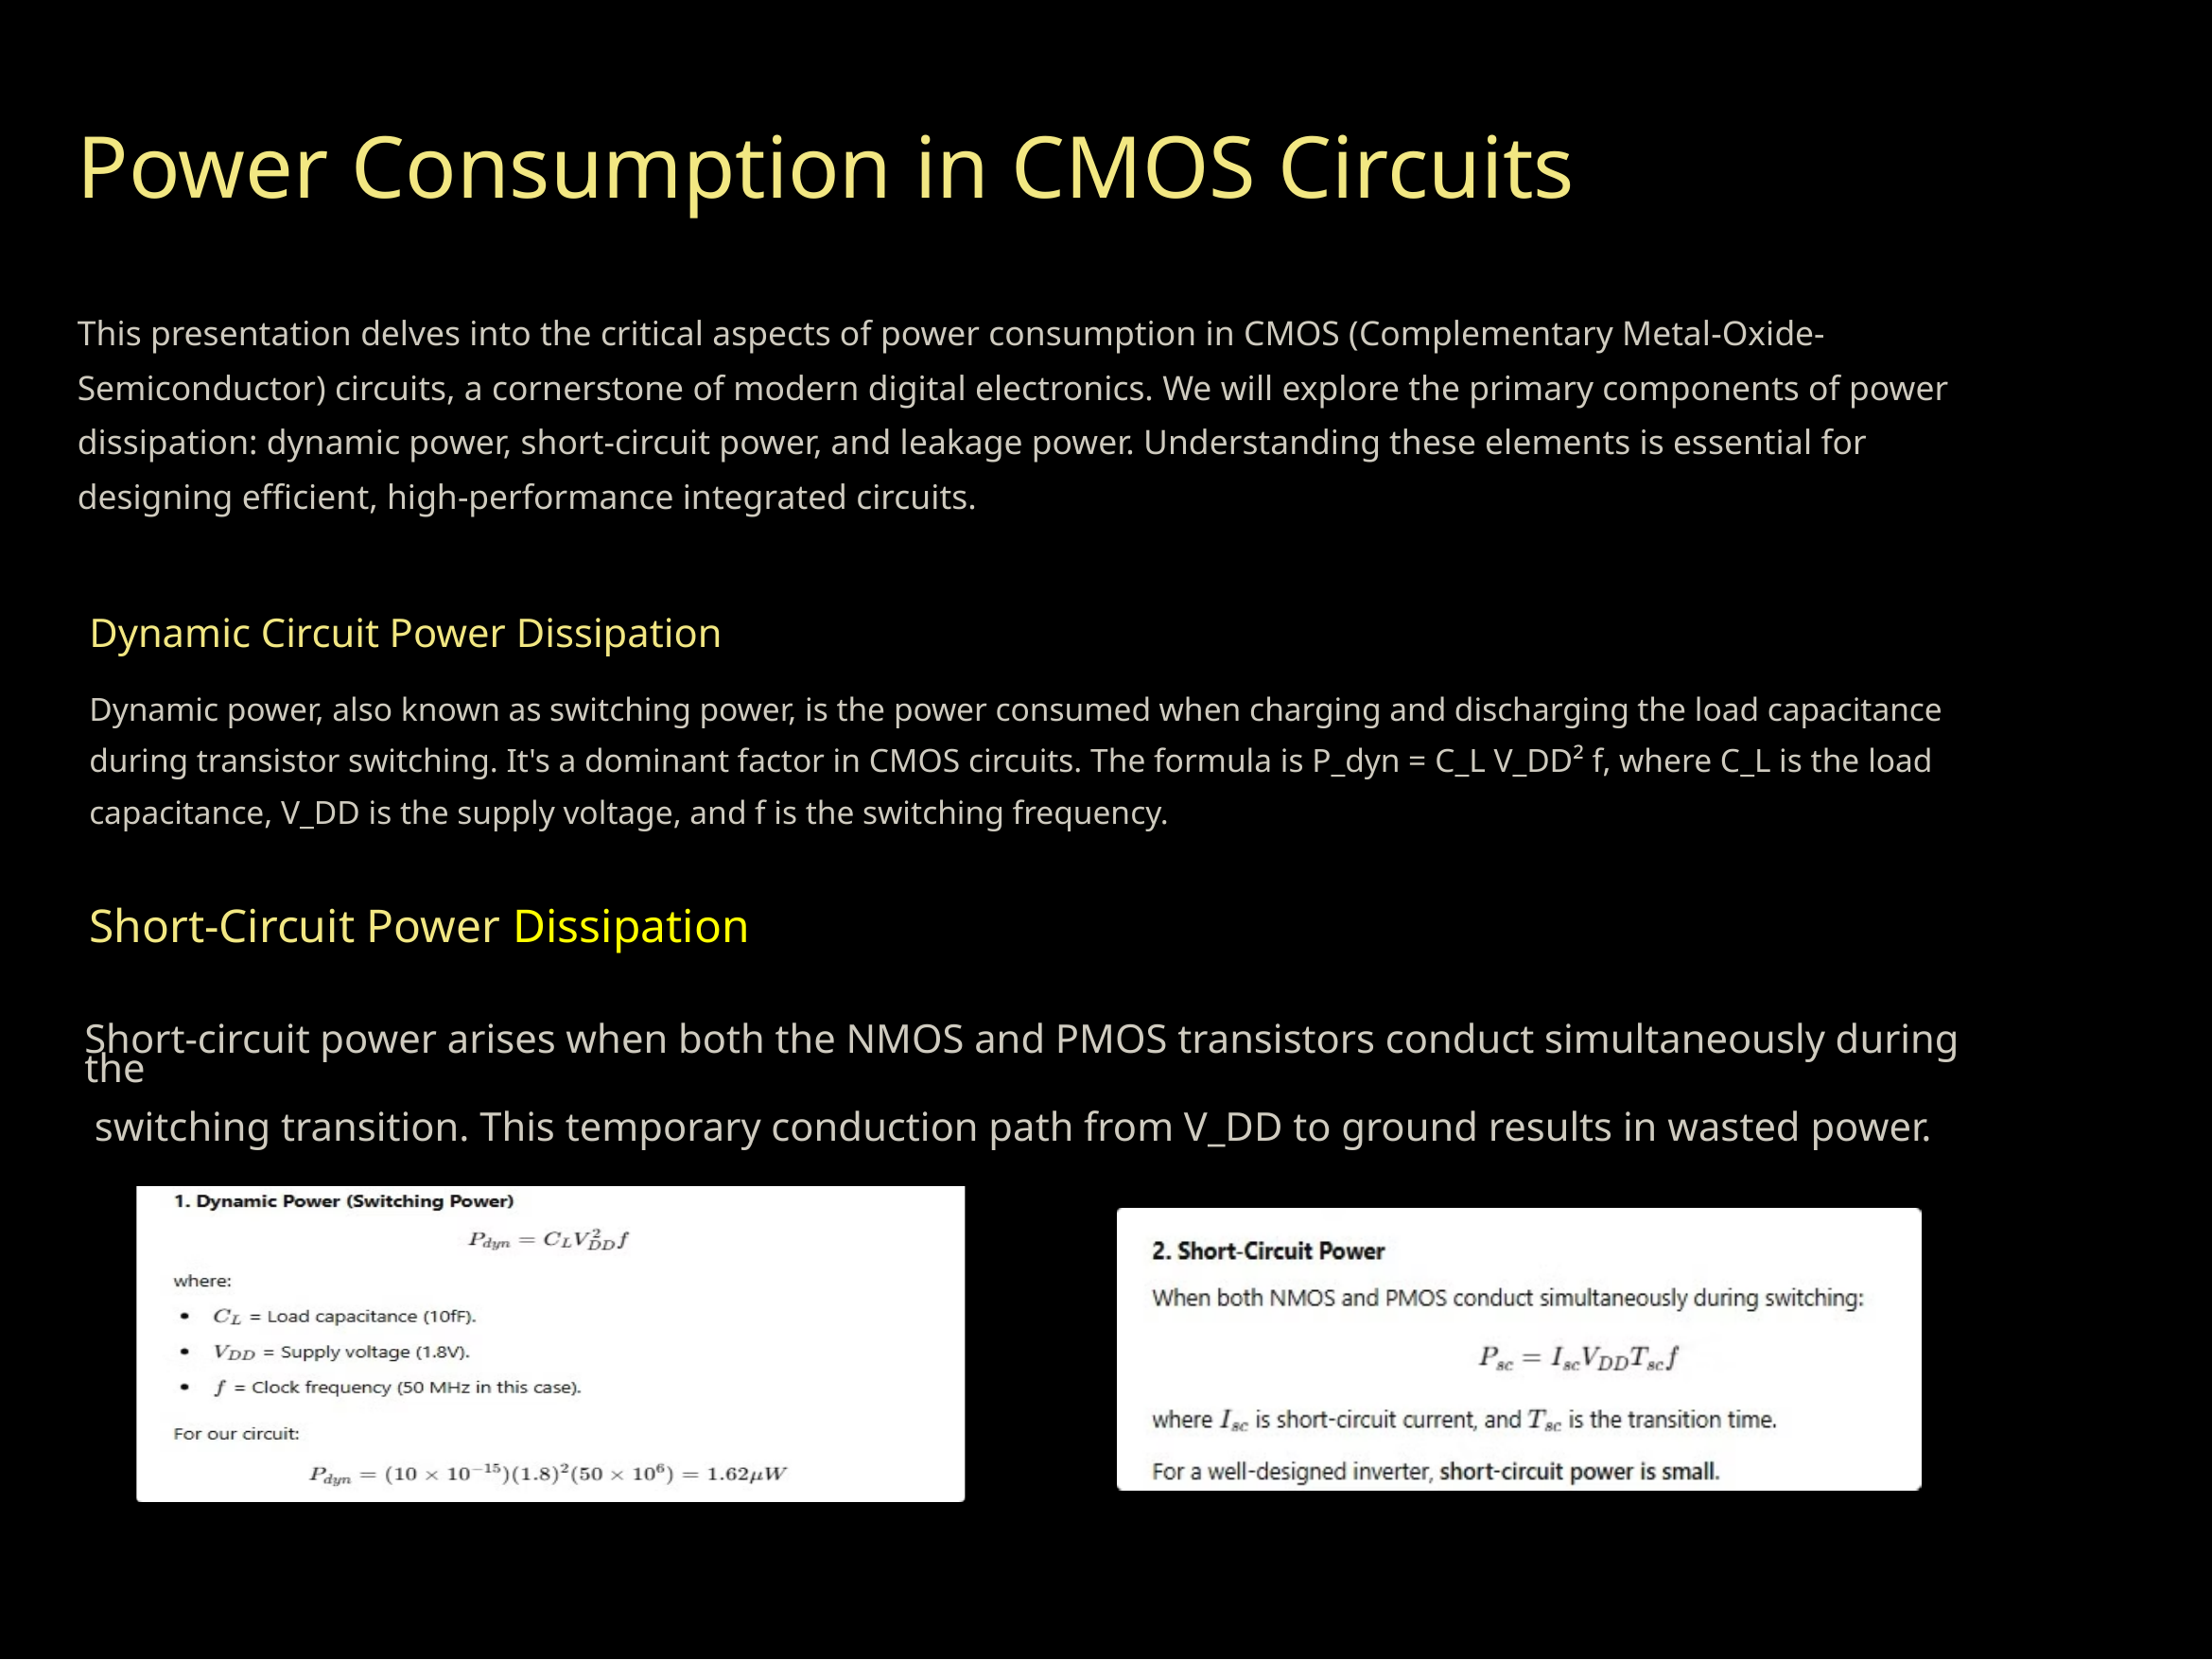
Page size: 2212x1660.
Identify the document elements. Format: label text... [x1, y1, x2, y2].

picture [1117, 1207, 1922, 1491]
text_box Short-circuit power arises when both the NMOS and PMOS transistors conduct simultaneously during the switching transition. This temporary conduction path from V_DD to ground results in wasted power. [84, 1032, 2029, 1266]
text_box Dynamic Circuit Power Dissipation [89, 604, 765, 656]
text_box Short-Circuit Power Dissipation [89, 894, 1019, 1009]
text_box Dynamic power, also known as switching power, is the power consumed when charging and discharging the load capacitance during transistor switching. It's a dominant factor in CMOS circuits. The formula is P_dyn = C_L V_DD² f, where C_L is the load capacitance, V_DD is the supply voltage, and f is the switching frequency. [89, 674, 2040, 936]
picture [136, 1186, 966, 1502]
text_box This presentation delves into the critical aspects of power consumption in CMOS (Complementary Metal-Oxide-Semiconductor) circuits, a cornerstone of modern digital electronics. We will explore the primary components of power dissipation: dynamic power, short-circuit power, and leakage power. Understanding these elements is essential for designing efficient, high-performance integrated circuits. [77, 297, 2029, 627]
text_box Power Consumption in CMOS Circuits [77, 108, 2104, 323]
